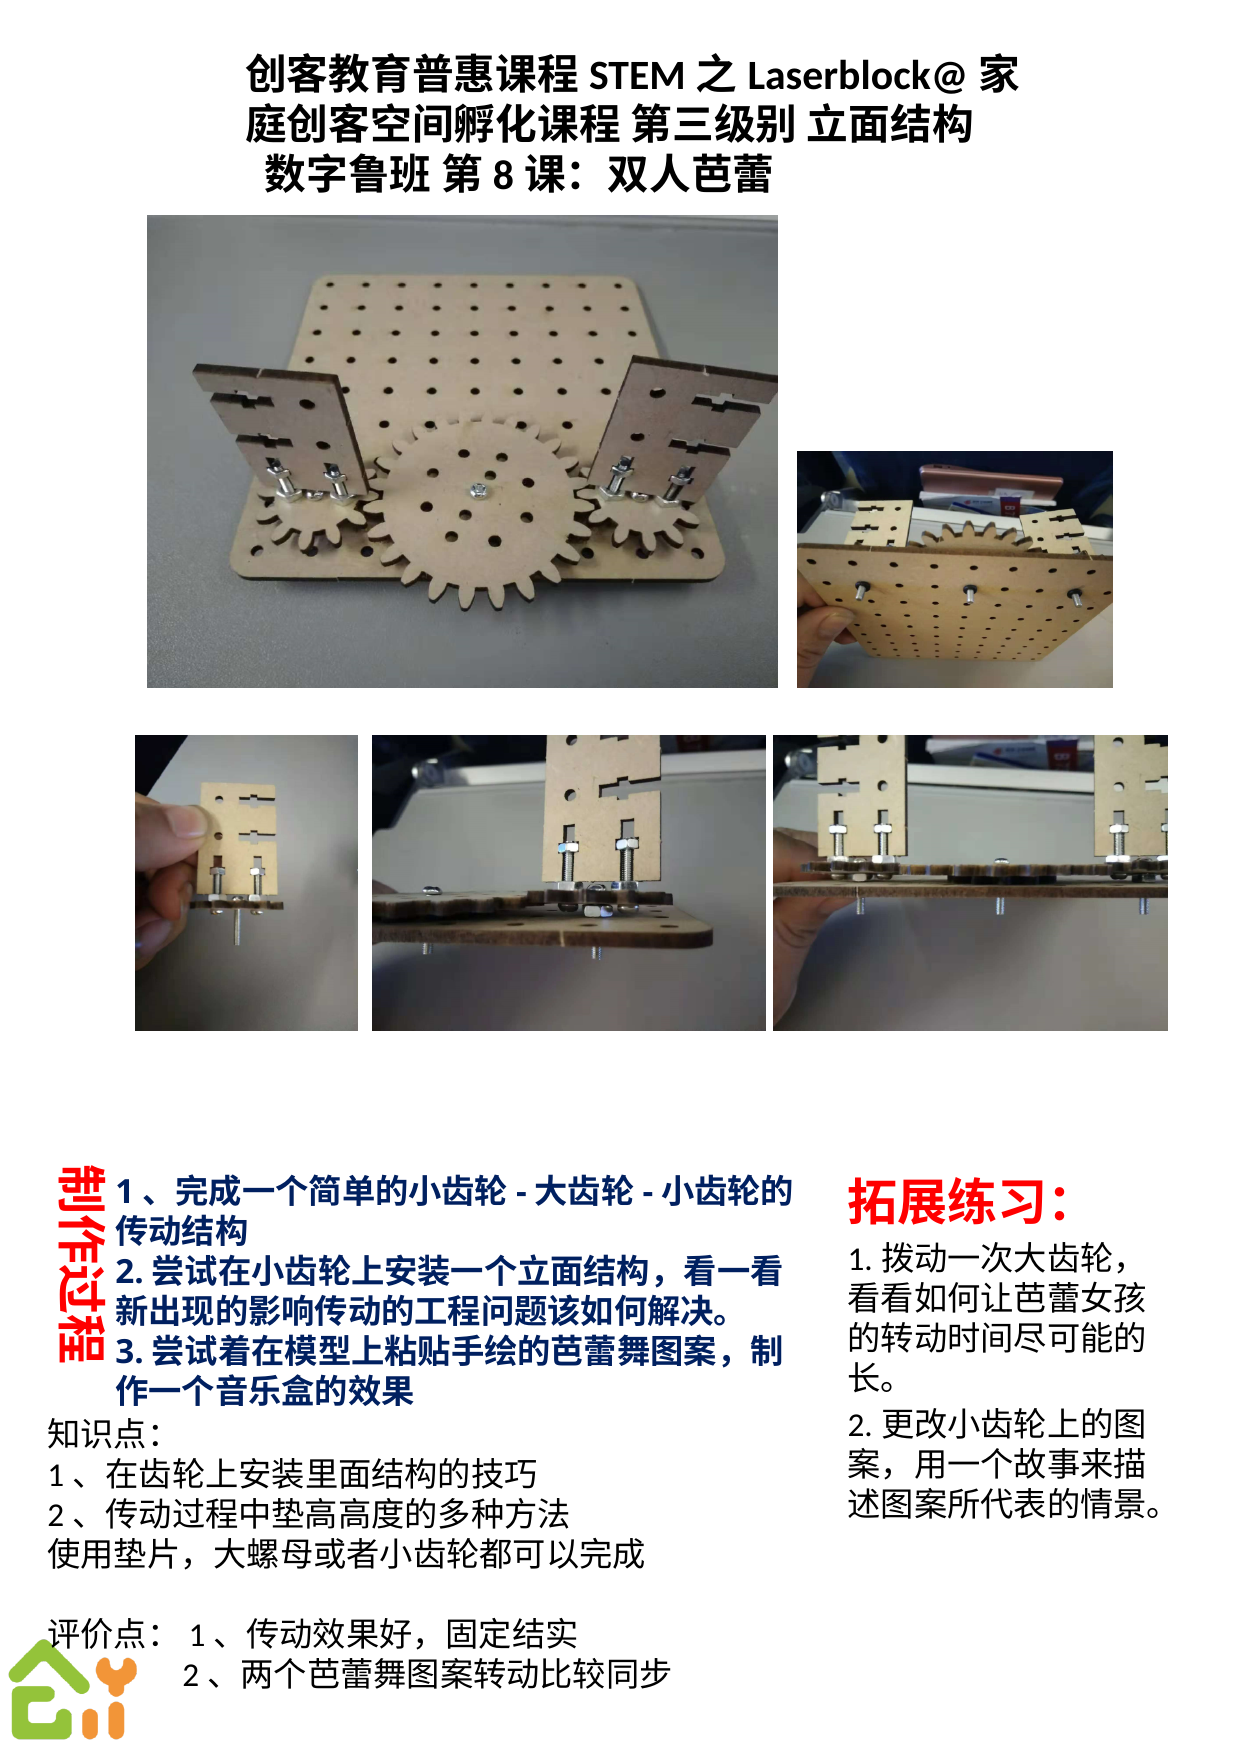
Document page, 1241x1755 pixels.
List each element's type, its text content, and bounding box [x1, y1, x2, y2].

picture [0, 1626, 147, 1755]
picture [147, 215, 778, 689]
text_box 创客教育普惠课程STEM之Laserblock@家庭创客空间孵化课程 第三级别 立面结构 数字鲁班 第8课：双人芭蕾 [230, 40, 1041, 206]
text_box 知识点： 1、在齿轮上安装里面结构的技巧 2、传动过程中垫高高度的多种方法 使用垫片，大螺母或者小齿轮都可以完成 评价点：1、传动效果好，固定结实 2、两个芭蕾舞图案转动比较同步 [32, 1405, 1188, 1701]
picture [135, 735, 358, 1031]
picture [371, 735, 767, 1031]
picture [797, 451, 1113, 689]
text_box 制作过程 [29, 1149, 121, 1416]
picture [773, 735, 1168, 1031]
text_box 拓展练习： 1.拨动一次大齿轮，看看如何让芭蕾女孩的转动时间尽可能的长。 2.更改小齿轮上的图案，用一个故事来描述图案所代表的情景。 [832, 1163, 1188, 1672]
text_box 1、完成一个简单的小齿轮-大齿轮-小齿轮的传动结构 2.尝试在小齿轮上安装一个立面结构，看一看新出现的影响传动的工程问题该如何解决。 3.尝试着在模型上粘贴手绘的芭蕾舞图案，制作一个音乐盒的效果 [100, 1163, 810, 1405]
